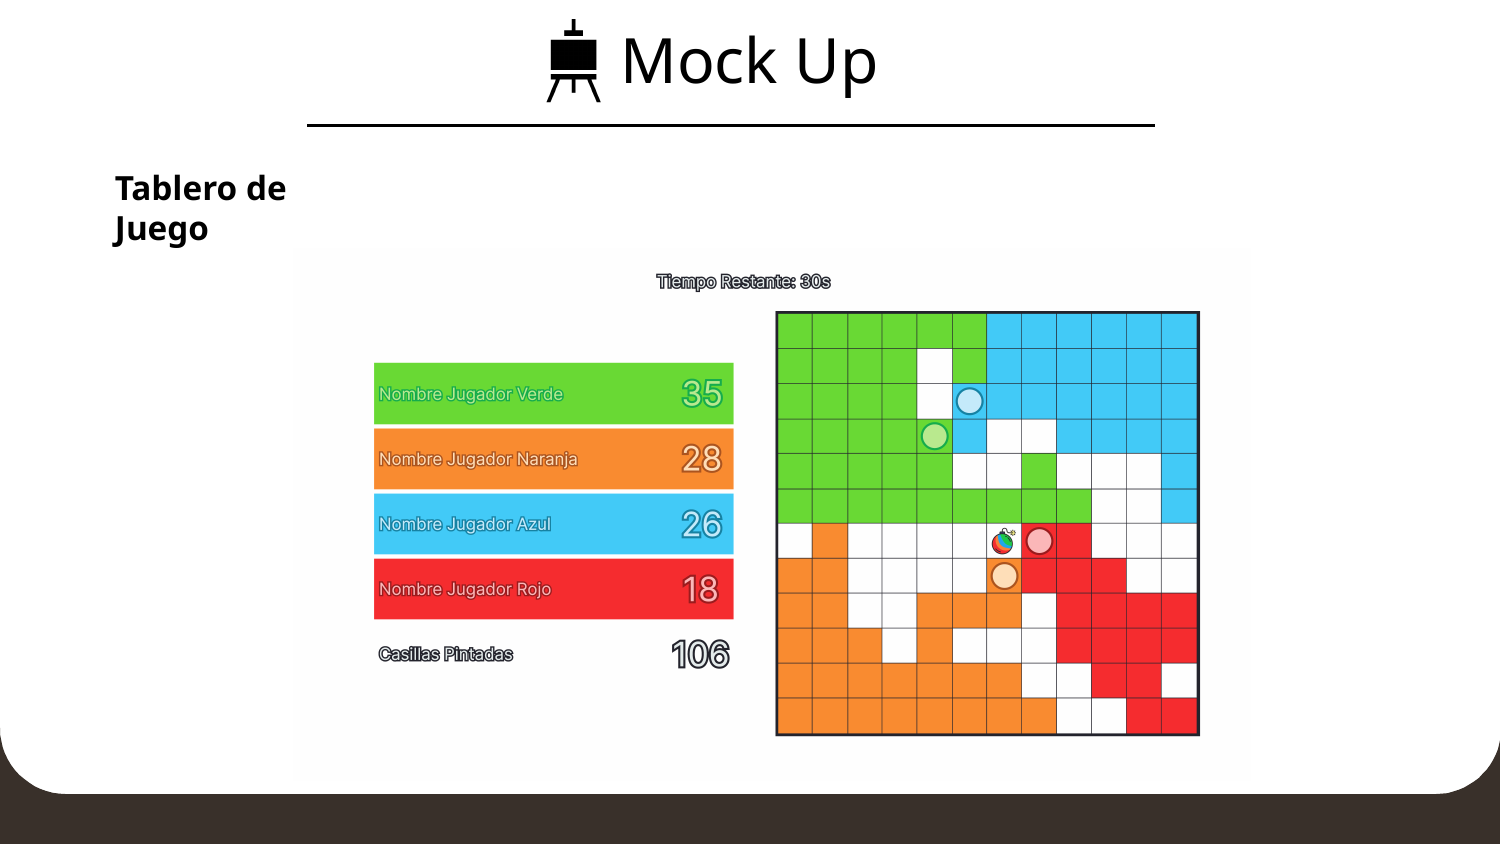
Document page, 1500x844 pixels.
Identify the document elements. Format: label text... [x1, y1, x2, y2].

subtitle Tablero de Juego [99, 152, 403, 213]
title Mock Up [118, 6, 1382, 101]
picture [293, 247, 1251, 782]
picture [528, 15, 619, 106]
